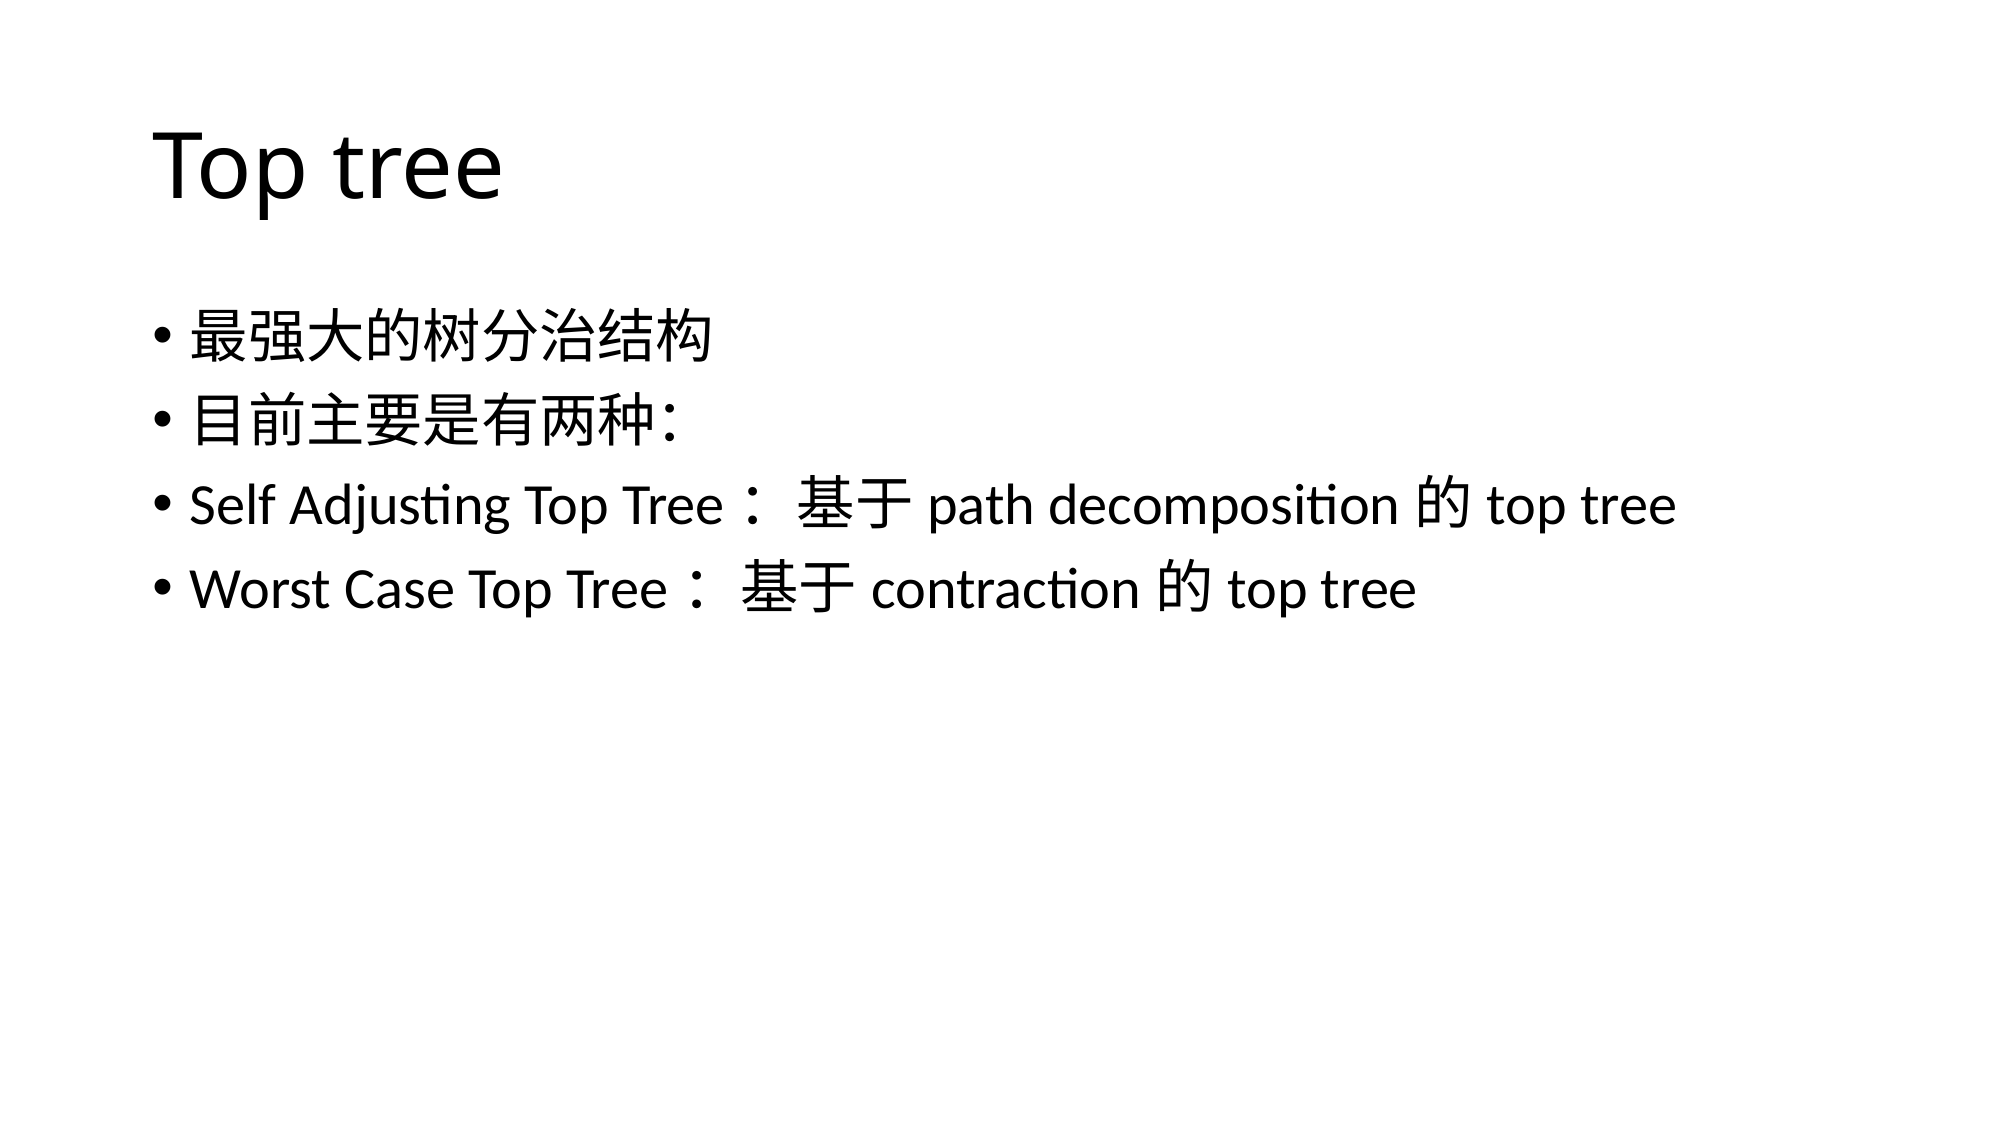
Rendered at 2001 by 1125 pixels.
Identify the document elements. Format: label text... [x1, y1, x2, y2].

list 最强大的树分治结构 目前主要是有两种： Self Adjusting Top Tree：基于path decomposition的top tree Worst Case Top Tree：基于contraction的top tree [137, 299, 1863, 1014]
title Top tree [137, 59, 1863, 278]
